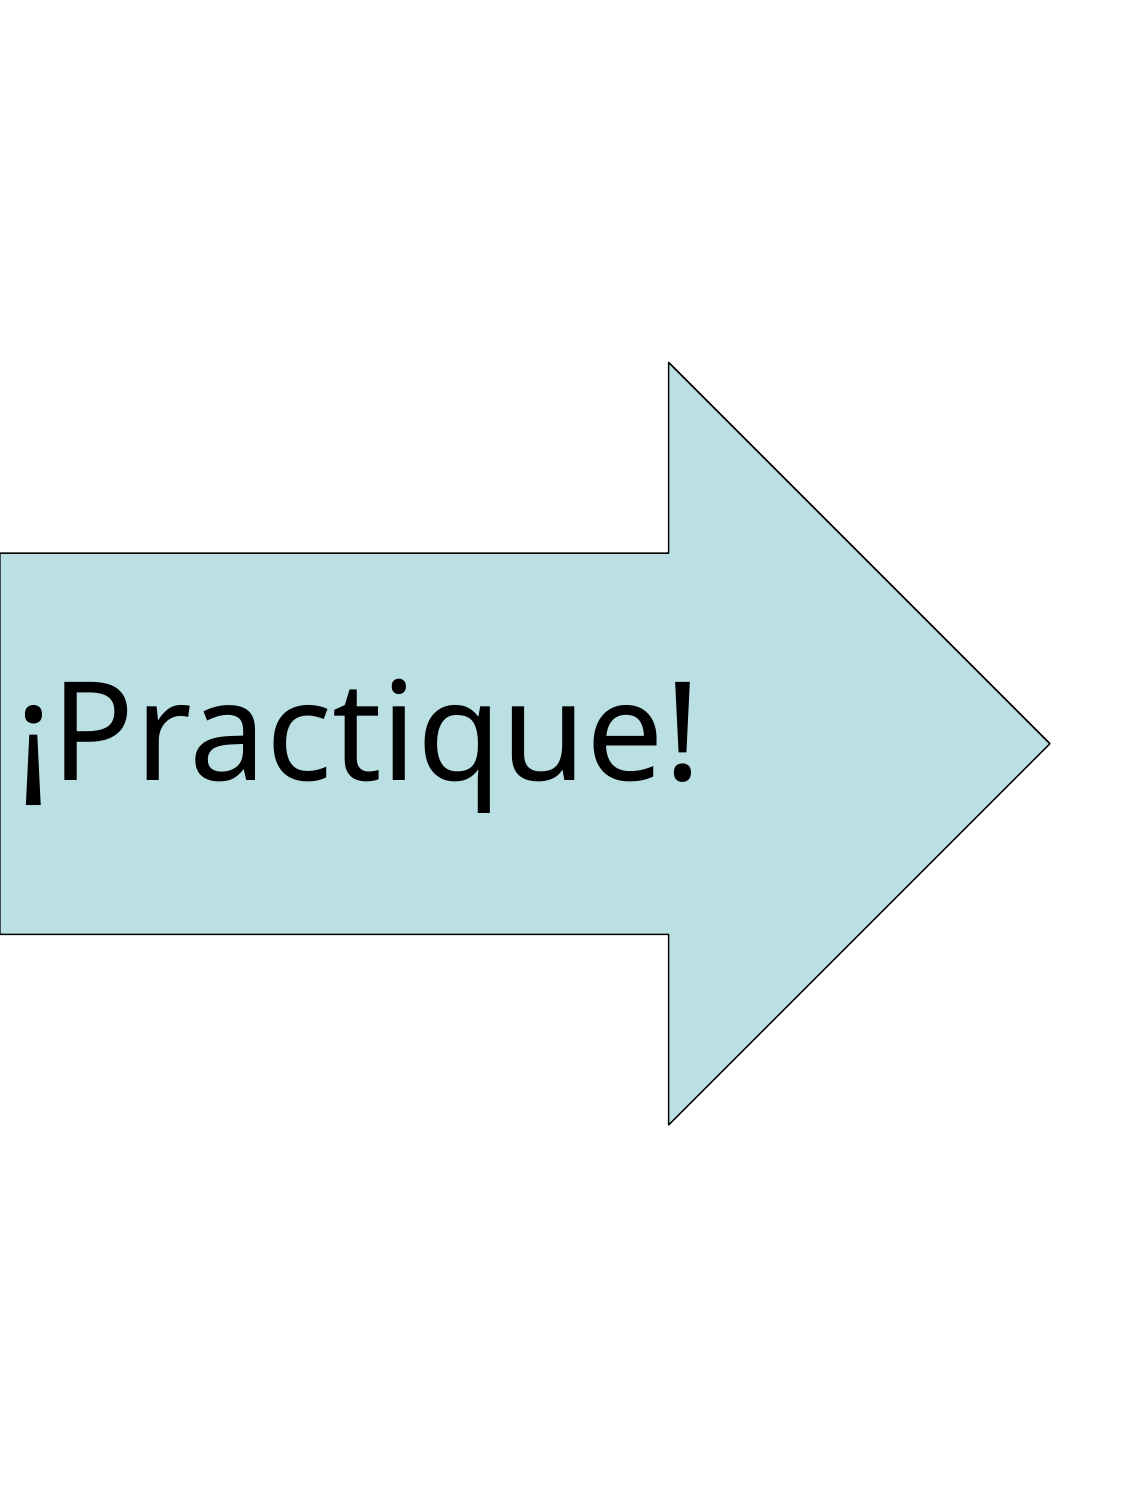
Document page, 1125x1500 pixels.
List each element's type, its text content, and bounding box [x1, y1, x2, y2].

text_box ¡Practique! [0, 362, 1050, 1125]
